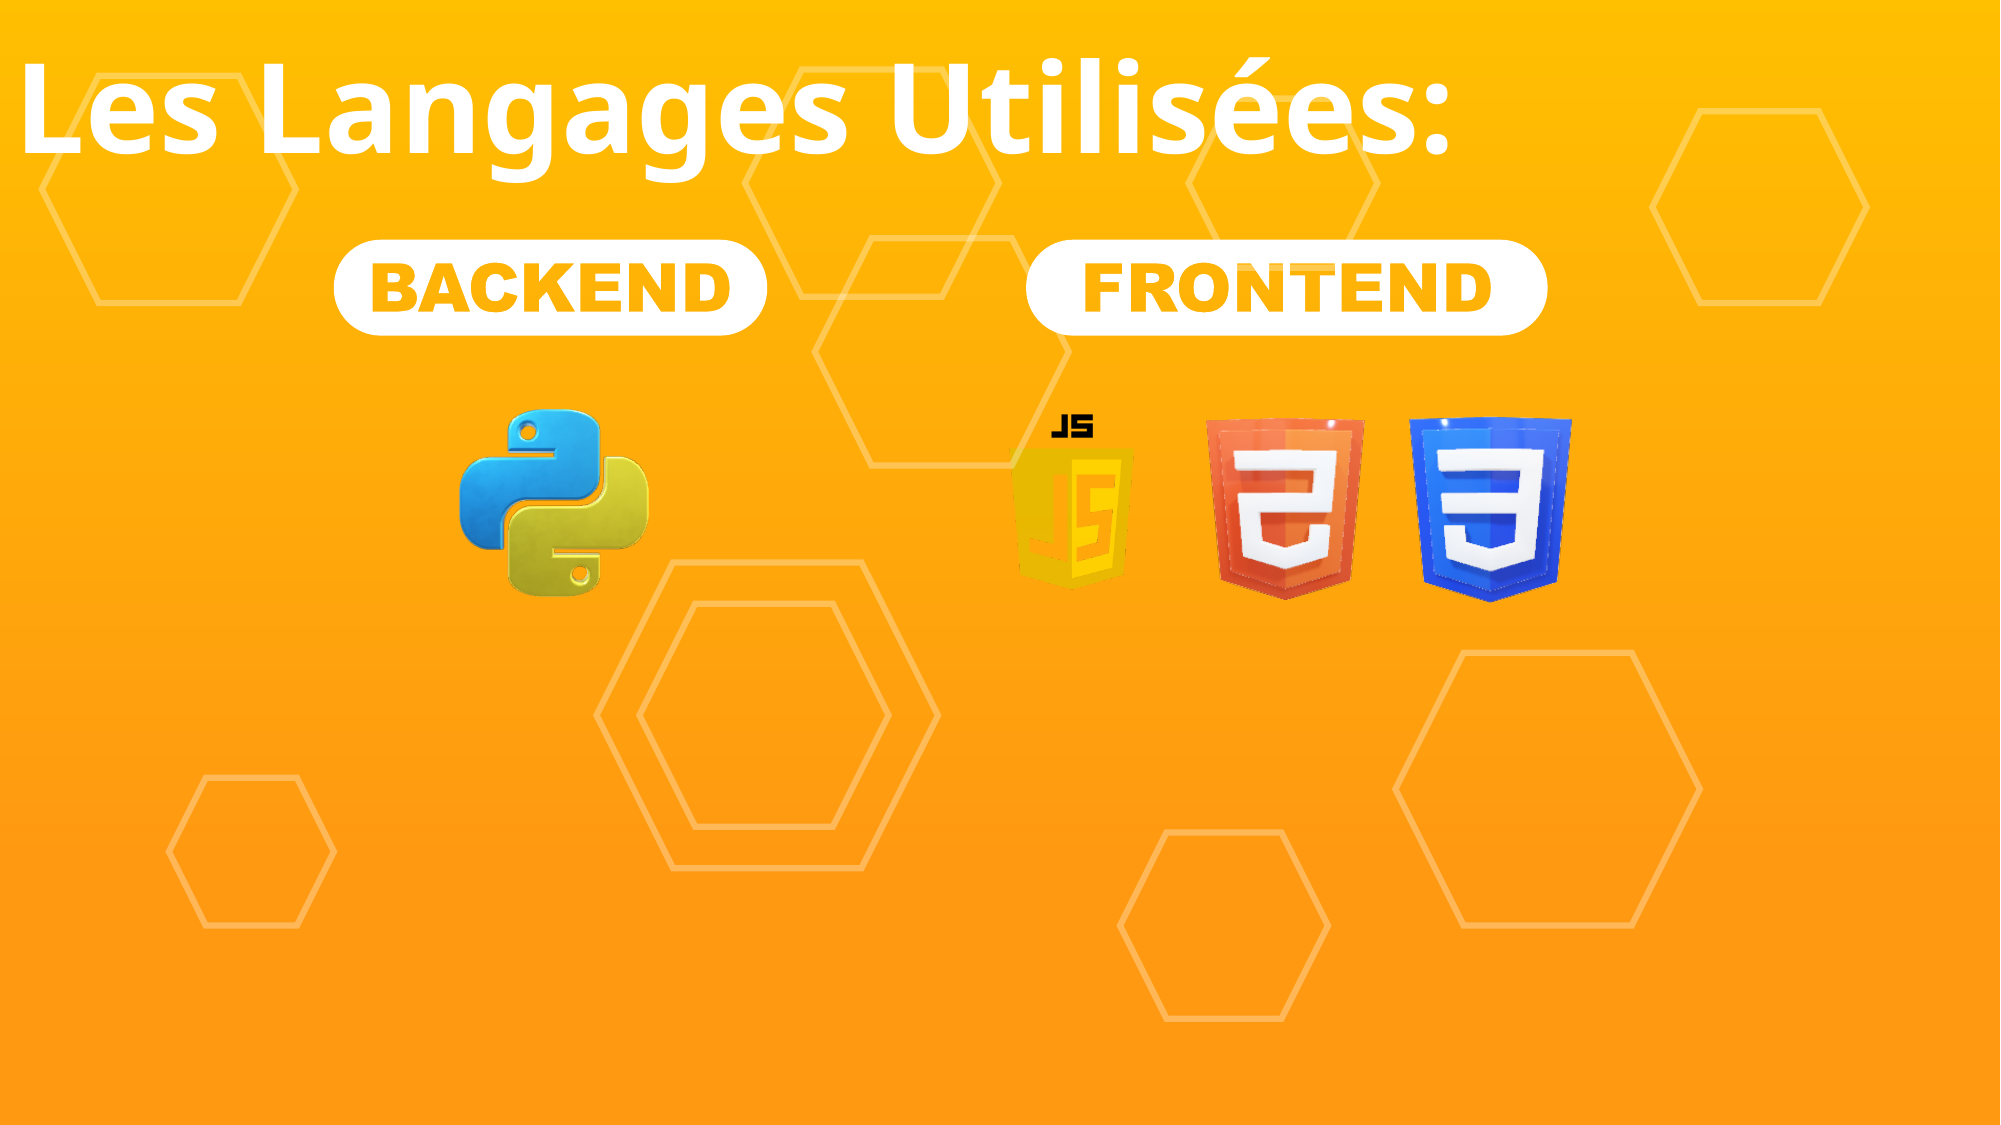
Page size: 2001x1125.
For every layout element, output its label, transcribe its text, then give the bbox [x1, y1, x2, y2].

picture [977, 407, 1167, 596]
picture [1204, 418, 1367, 600]
text_box [813, 237, 1070, 467]
text_box Les Langages Utilisées: [0, 21, 1955, 187]
picture [1407, 415, 1574, 604]
text_box [1651, 110, 1868, 305]
picture [459, 409, 649, 597]
text_box [1187, 97, 1379, 269]
text_box [638, 602, 890, 828]
text_box [1029, 239, 1548, 336]
text_box [167, 776, 336, 927]
text_box [40, 74, 297, 304]
text_box [743, 68, 1001, 298]
text_box [1118, 831, 1330, 1020]
text_box [1394, 651, 1702, 927]
text_box [595, 561, 940, 870]
text_box [333, 239, 768, 336]
